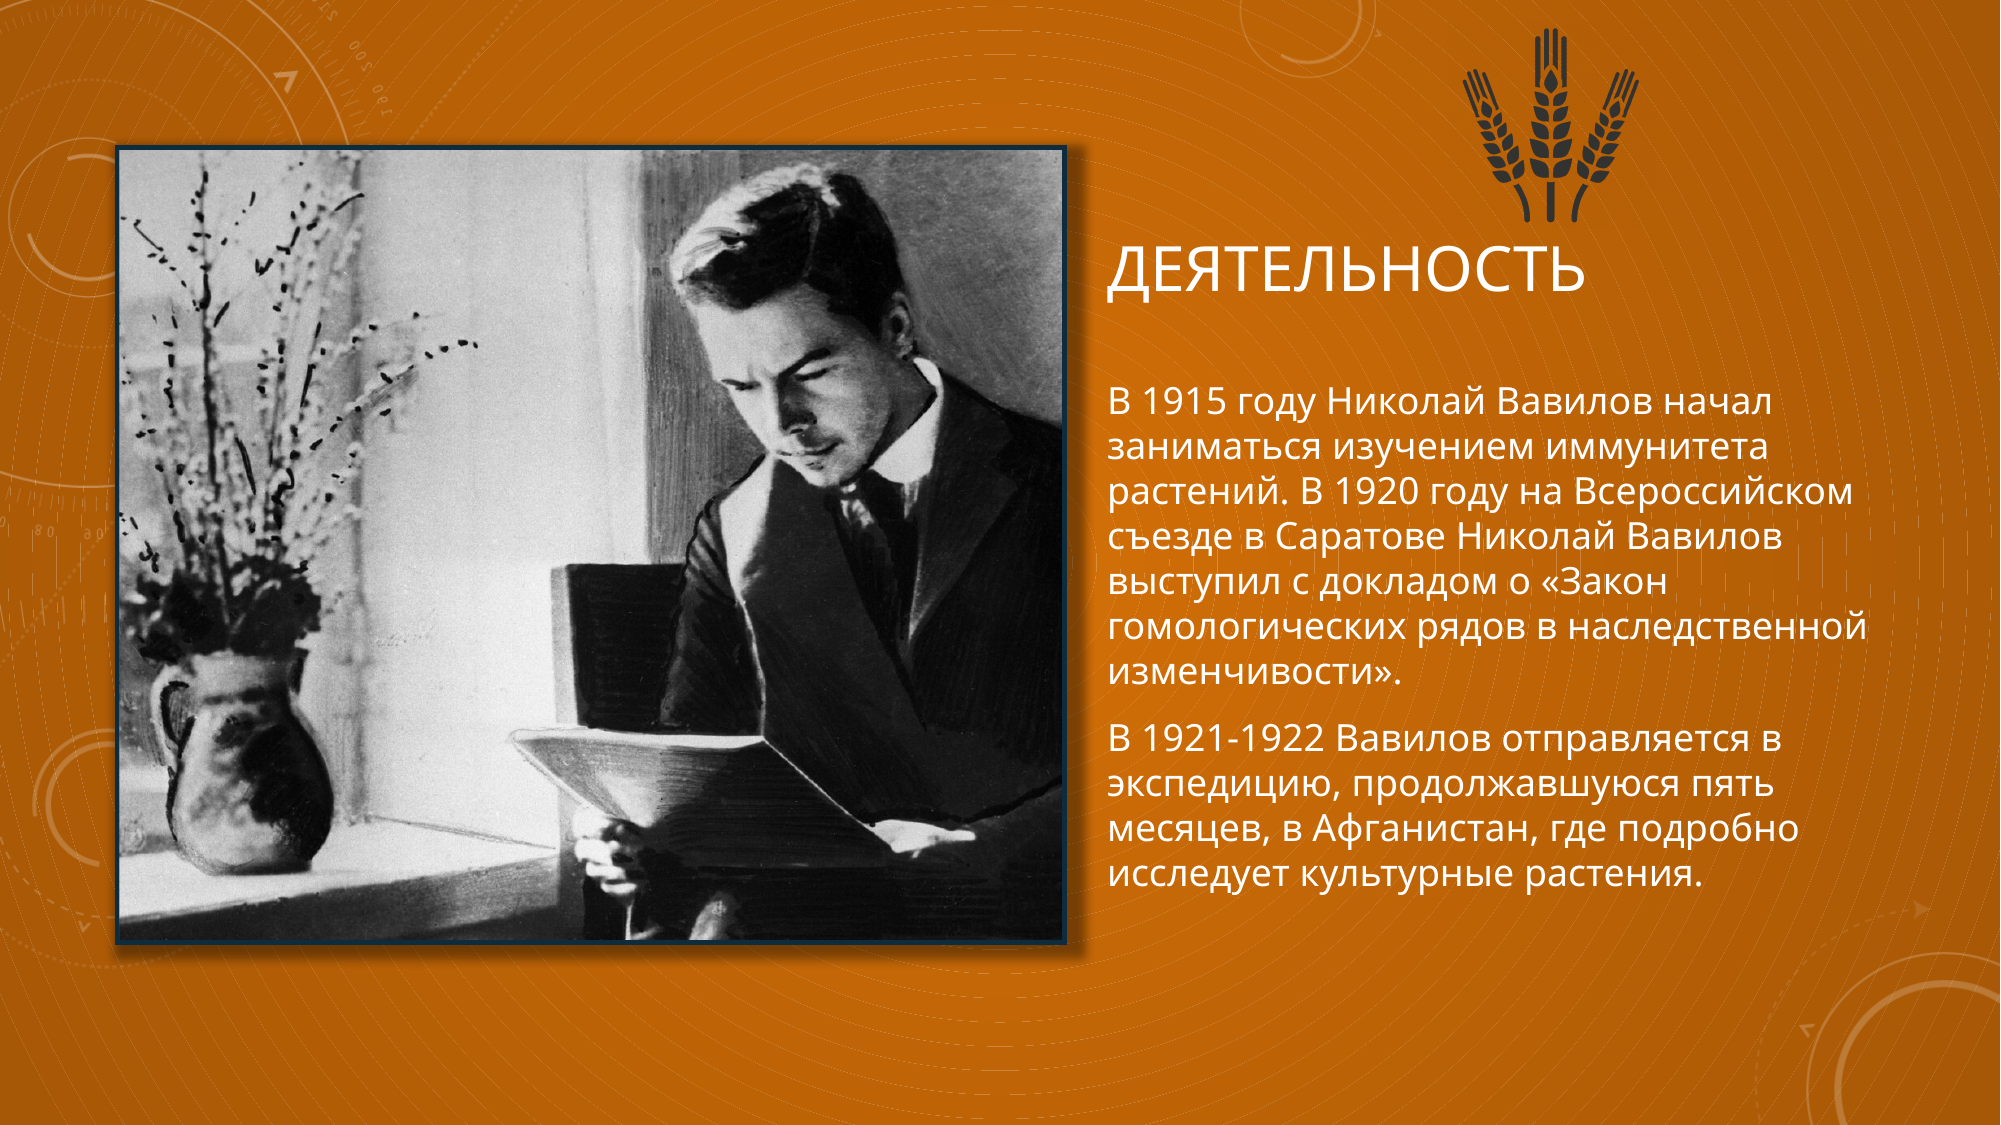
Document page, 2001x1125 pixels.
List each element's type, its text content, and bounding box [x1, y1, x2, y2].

picture [0, 0, 2000, 1125]
list В 1915 году Николай Вавилов начал заниматься изучением иммунитета растений. В 1920 году на Всероссийском съезде в Саратове Николай Вавилов выступил с докладом о «Закон гомологических рядов в наследственной изменчивости». В 1921-1922 Вавилов отправляется в экспедицию, продолжавшуюся пять месяцев, в Афганистан, где подробно исследует культурные растения. [1093, 370, 1888, 941]
title ДЕЯТЕЛЬНОСТЬ [1093, 163, 1888, 370]
